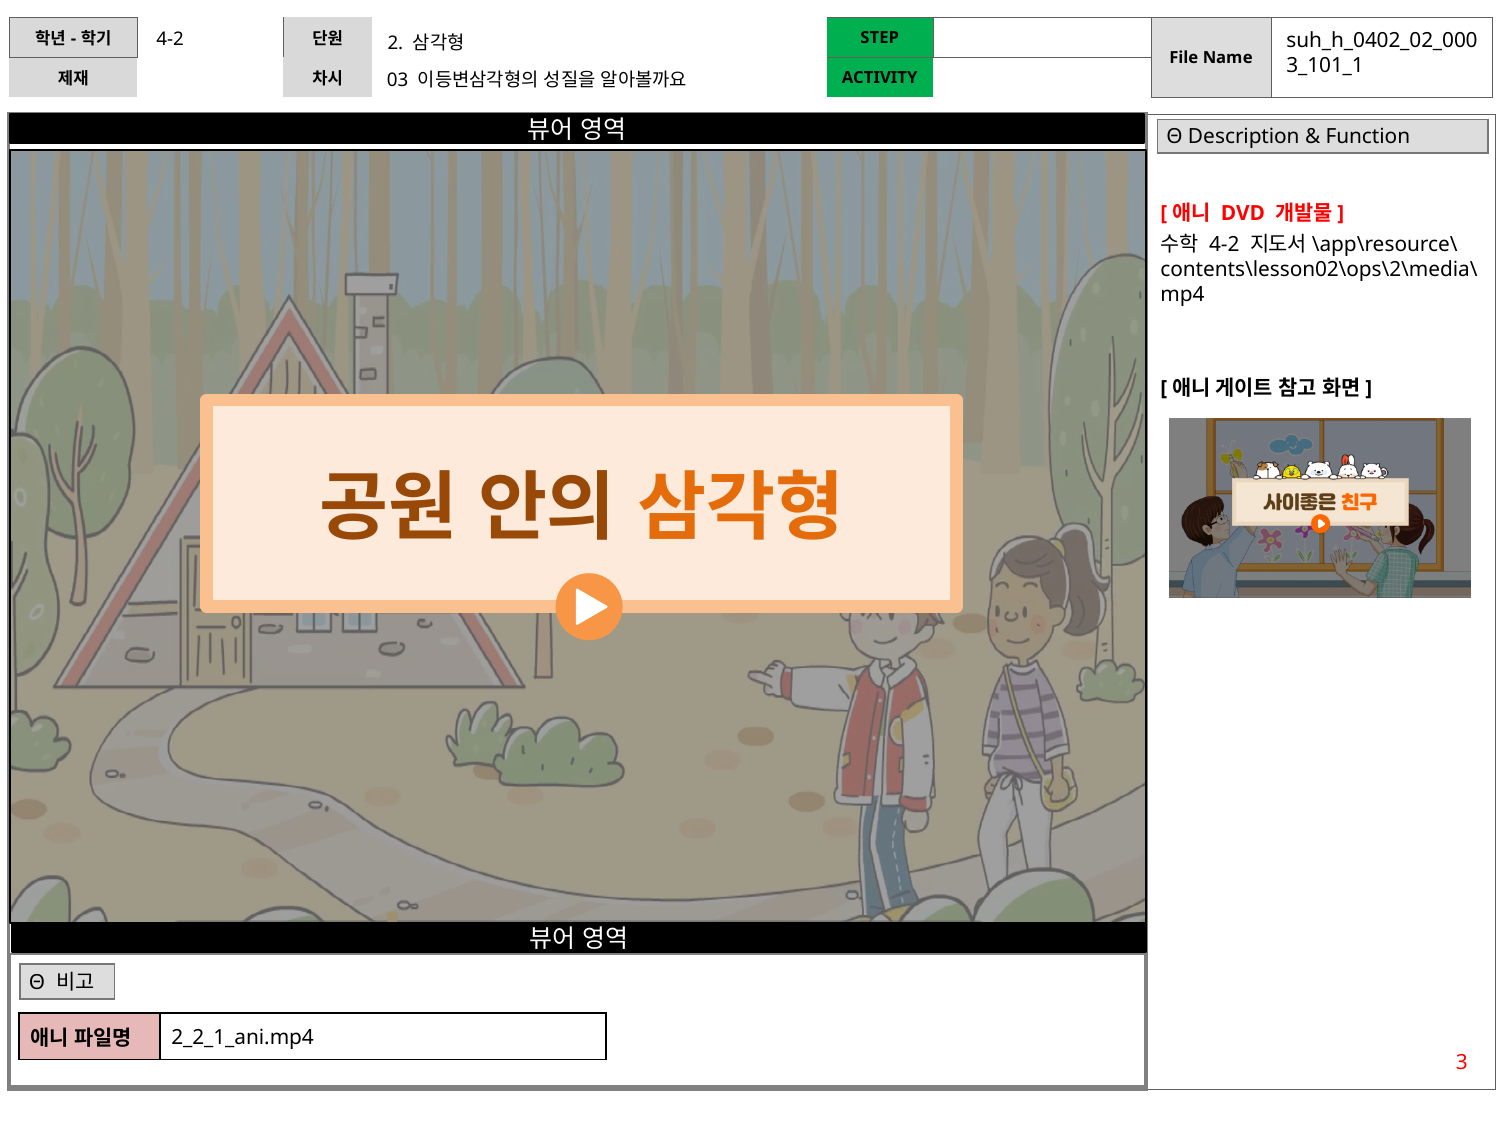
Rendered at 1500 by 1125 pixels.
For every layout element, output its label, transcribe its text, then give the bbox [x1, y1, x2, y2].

table_header Θ Description & Function [1158, 120, 1487, 152]
text_box 4-2 [141, 18, 284, 55]
picture [11, 149, 1146, 924]
text_box suh_h_0402_02_0003_101_1 [1271, 18, 1500, 84]
picture [1169, 418, 1471, 598]
table_header 애니 파일명 [20, 1014, 159, 1059]
table_header 2_2_1_ani.mp4 [161, 1014, 605, 1059]
text_box 2. 삼각형 [372, 23, 828, 48]
text_box [애니 DVD 개발물] 수학 4-2 지도서\app\resource\contents\lesson02\ops\2\media\mp4 [애니 게이트 참고 화면] [1150, 160, 1500, 532]
text_box 03 이등변삼각형의 성질을 알아볼까요 [372, 60, 821, 96]
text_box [556, 573, 622, 640]
